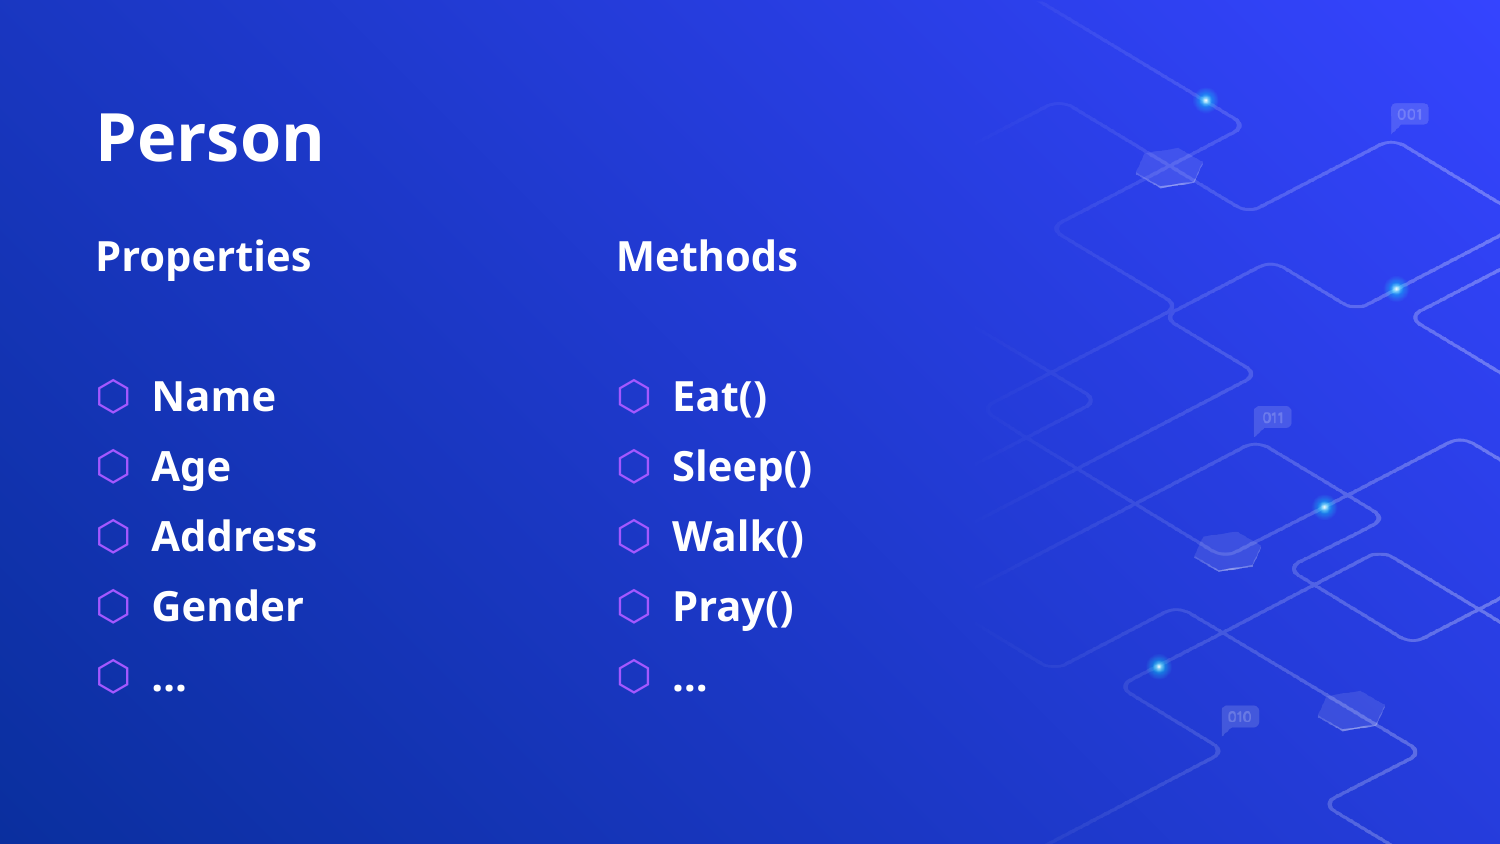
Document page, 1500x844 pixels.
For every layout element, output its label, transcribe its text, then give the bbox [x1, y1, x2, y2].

list Properties Name Age Address Gender … [95, 221, 562, 740]
list Methods Eat() Sleep() Walk() Pray() … [615, 221, 1082, 740]
title Person [95, 33, 1096, 175]
picture [0, 0, 1500, 844]
